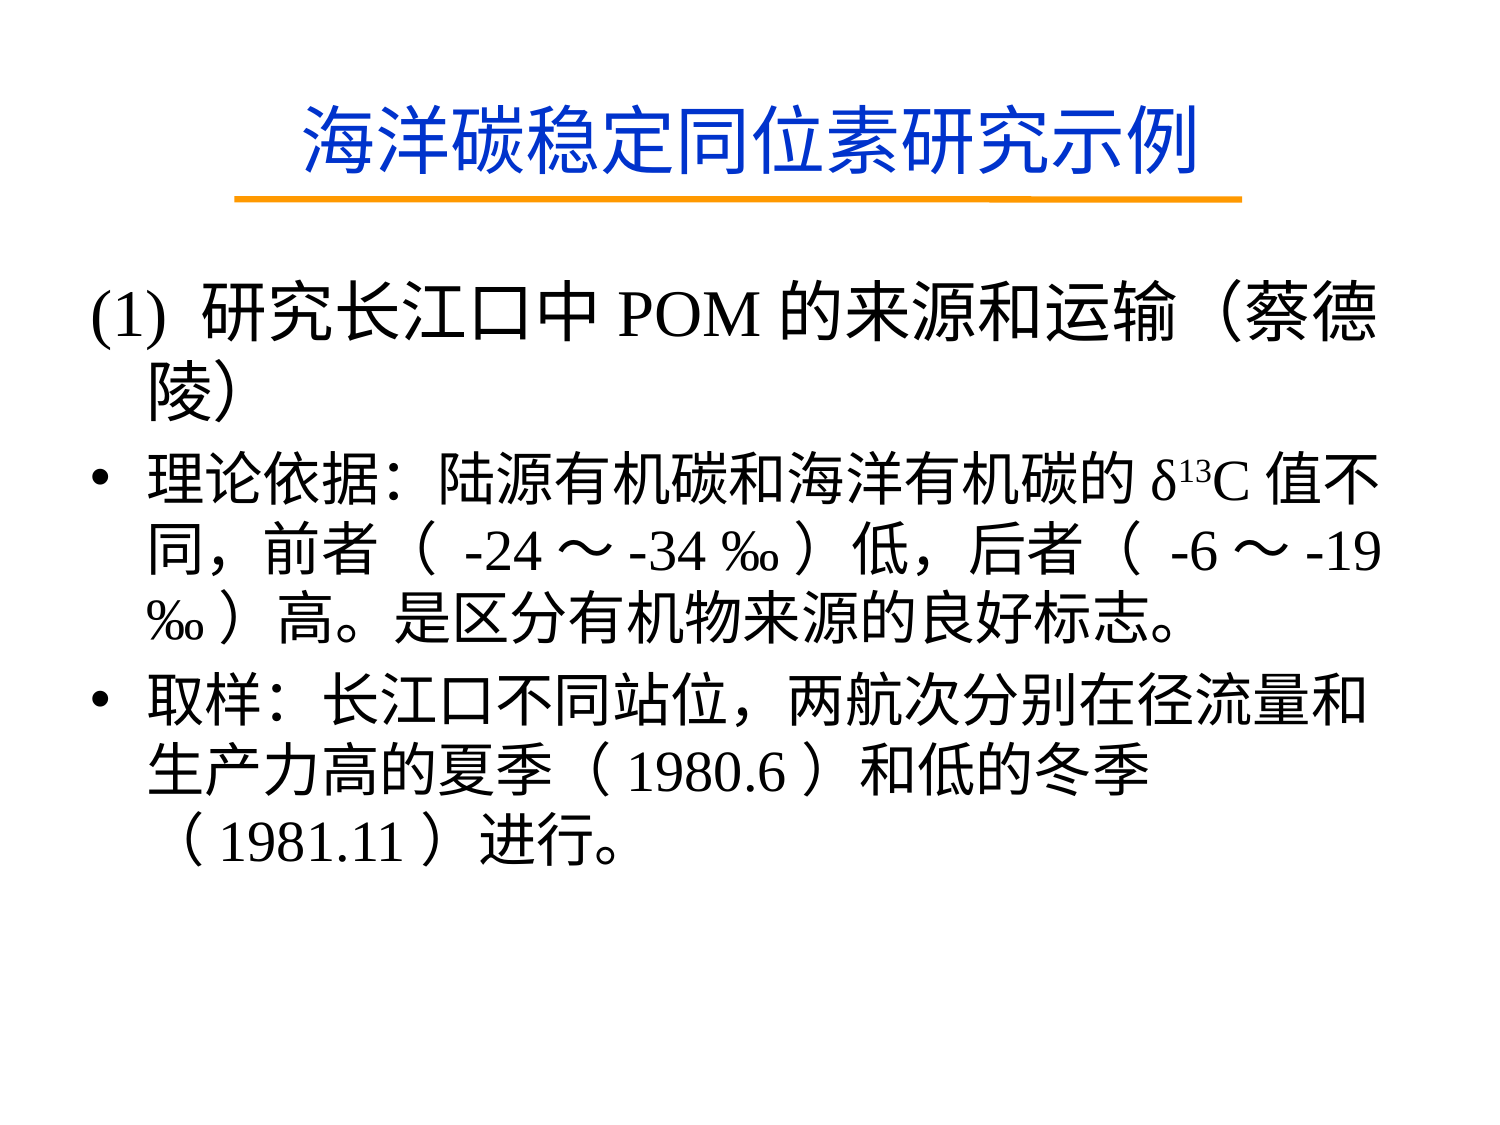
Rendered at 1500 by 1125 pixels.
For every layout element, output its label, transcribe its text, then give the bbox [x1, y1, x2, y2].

title 海洋碳稳定同位素研究示例 [75, 45, 1425, 233]
list (1) 研究长江口中POM的来源和运输（蔡德陵） 理论依据：陆源有机碳和海洋有机碳的δ13C值不同，前者（ -24～-34 ‰）低，后者（ -6～-19 ‰）高。是区分有机物来源的良好标志。 取样：长江口不同站位，两航次分别在径流量和生产力高的夏季（1980.6）和低的冬季（1981.11）进行。 [75, 262, 1425, 1001]
